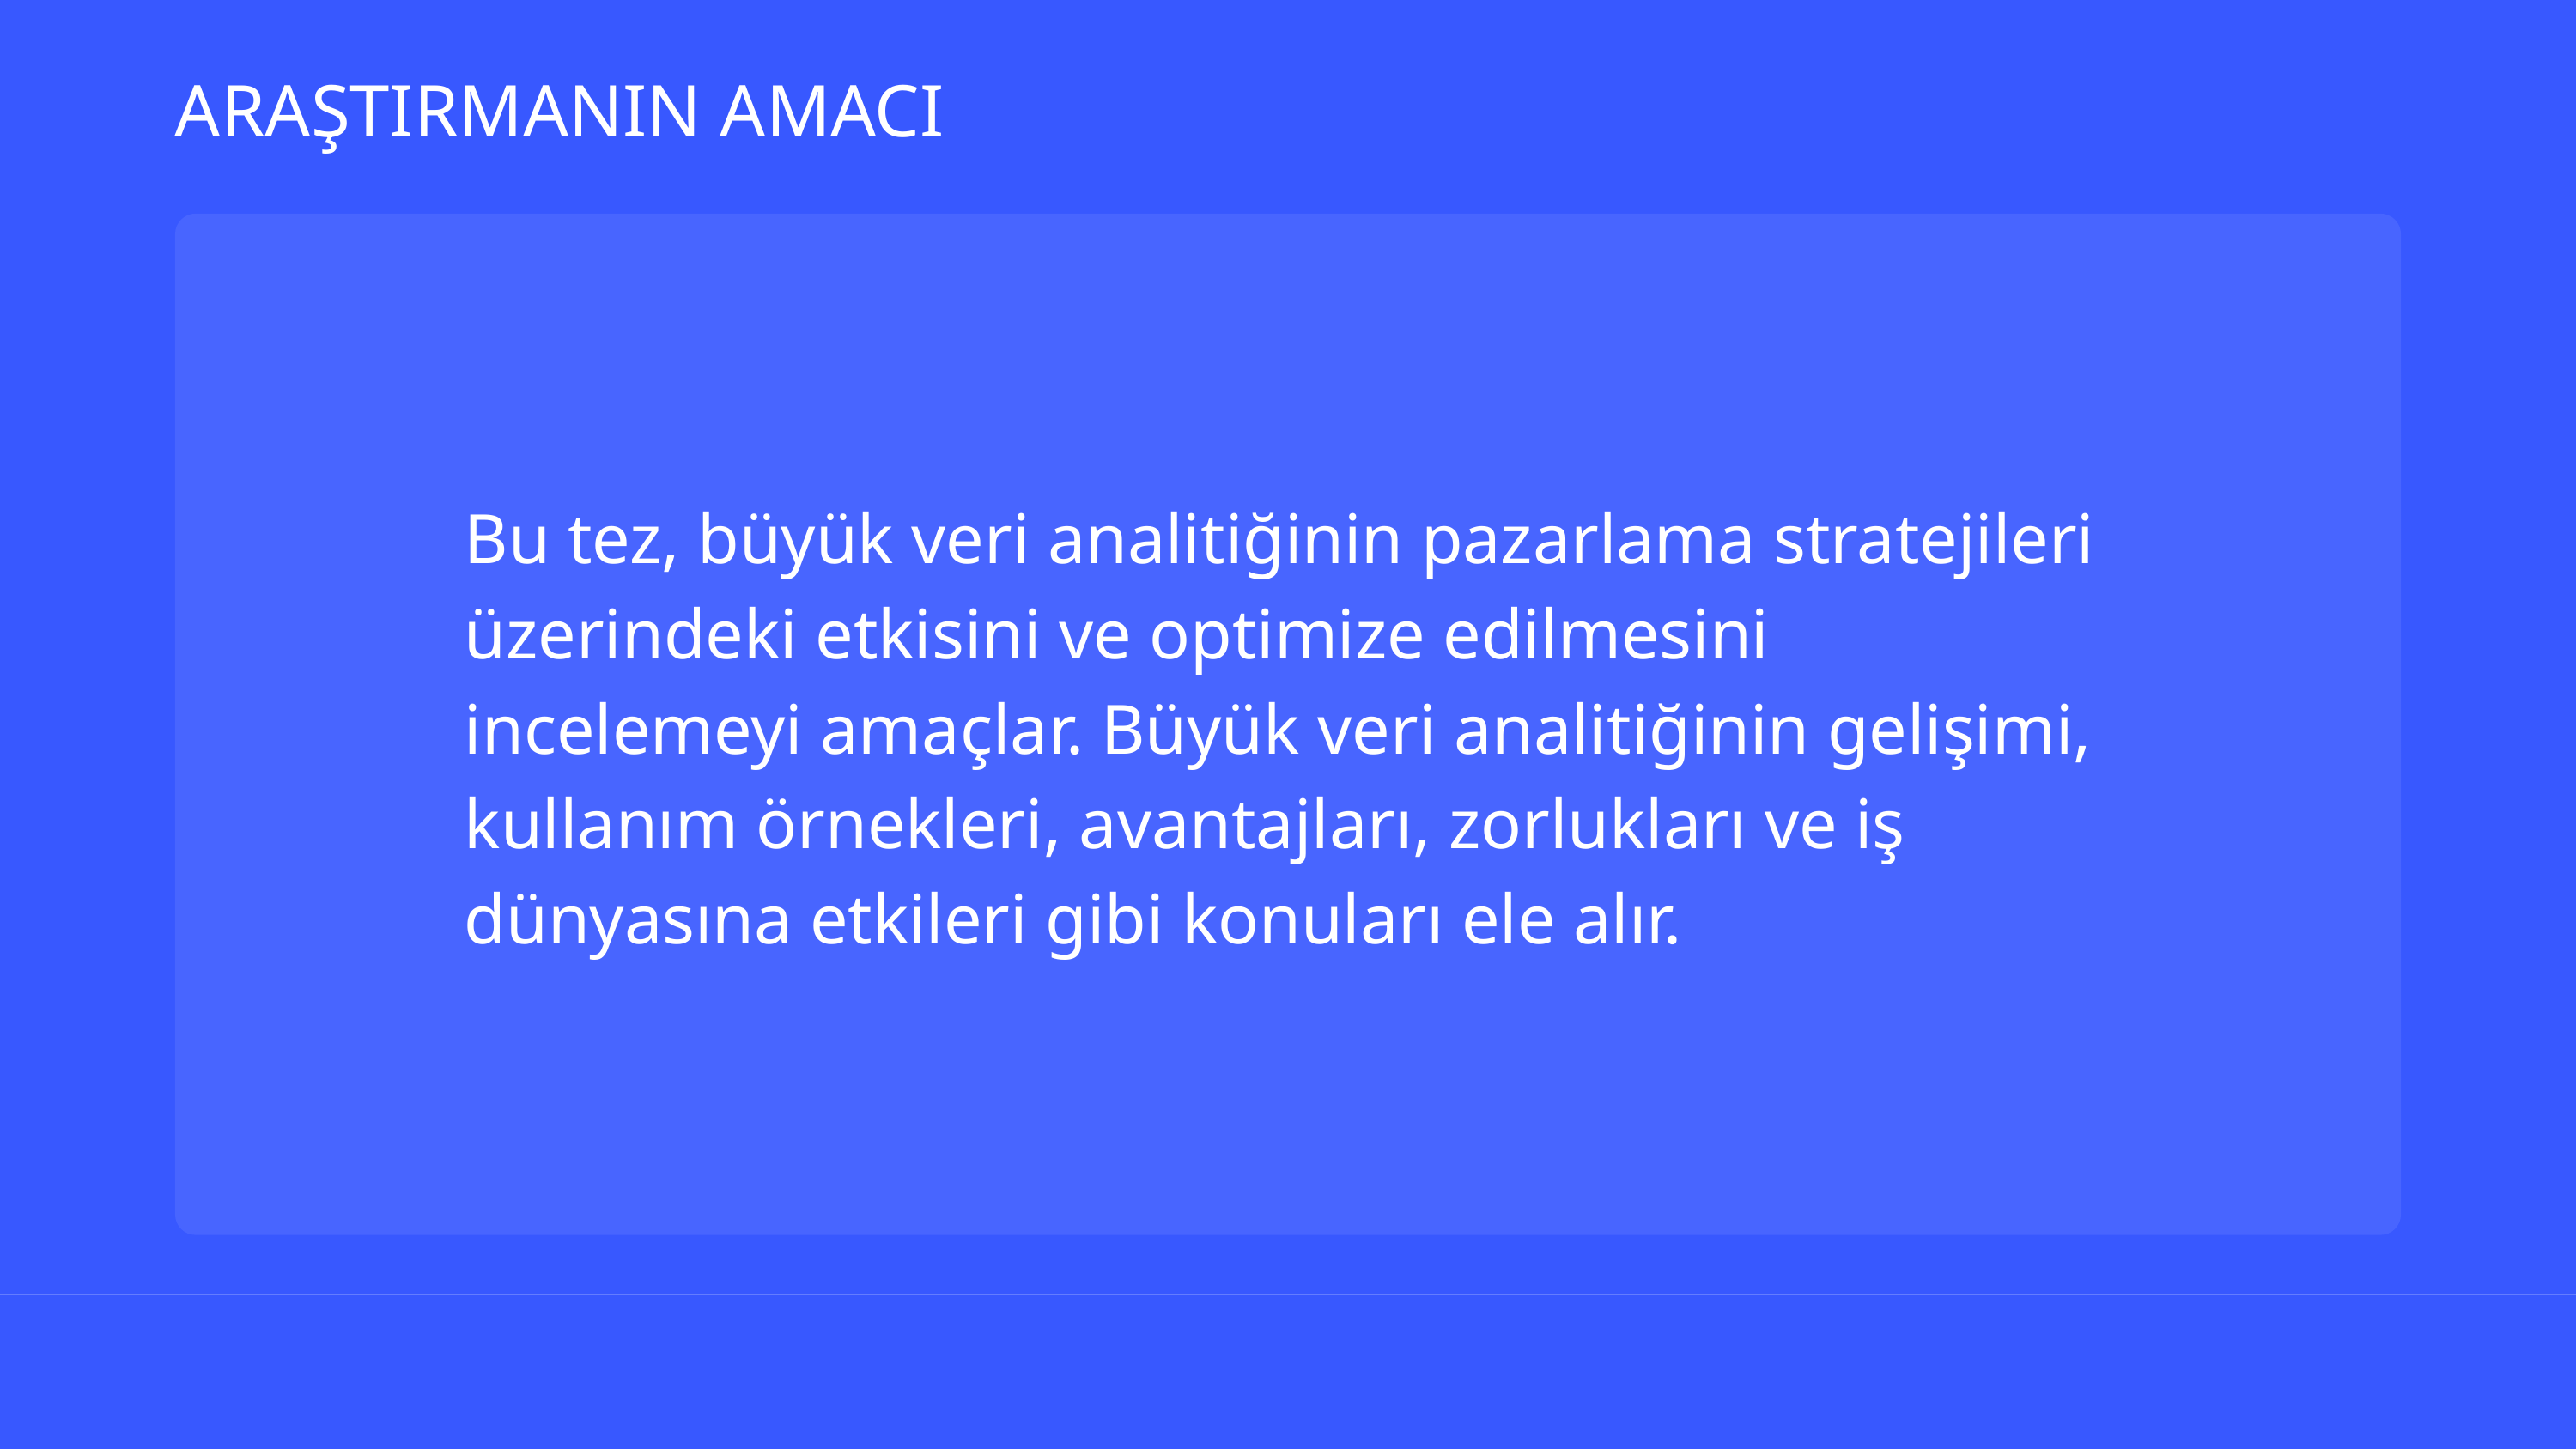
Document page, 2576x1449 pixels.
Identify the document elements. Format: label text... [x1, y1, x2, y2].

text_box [174, 213, 2402, 1235]
text_box ARAŞTIRMANIN AMACI [174, 80, 1176, 152]
